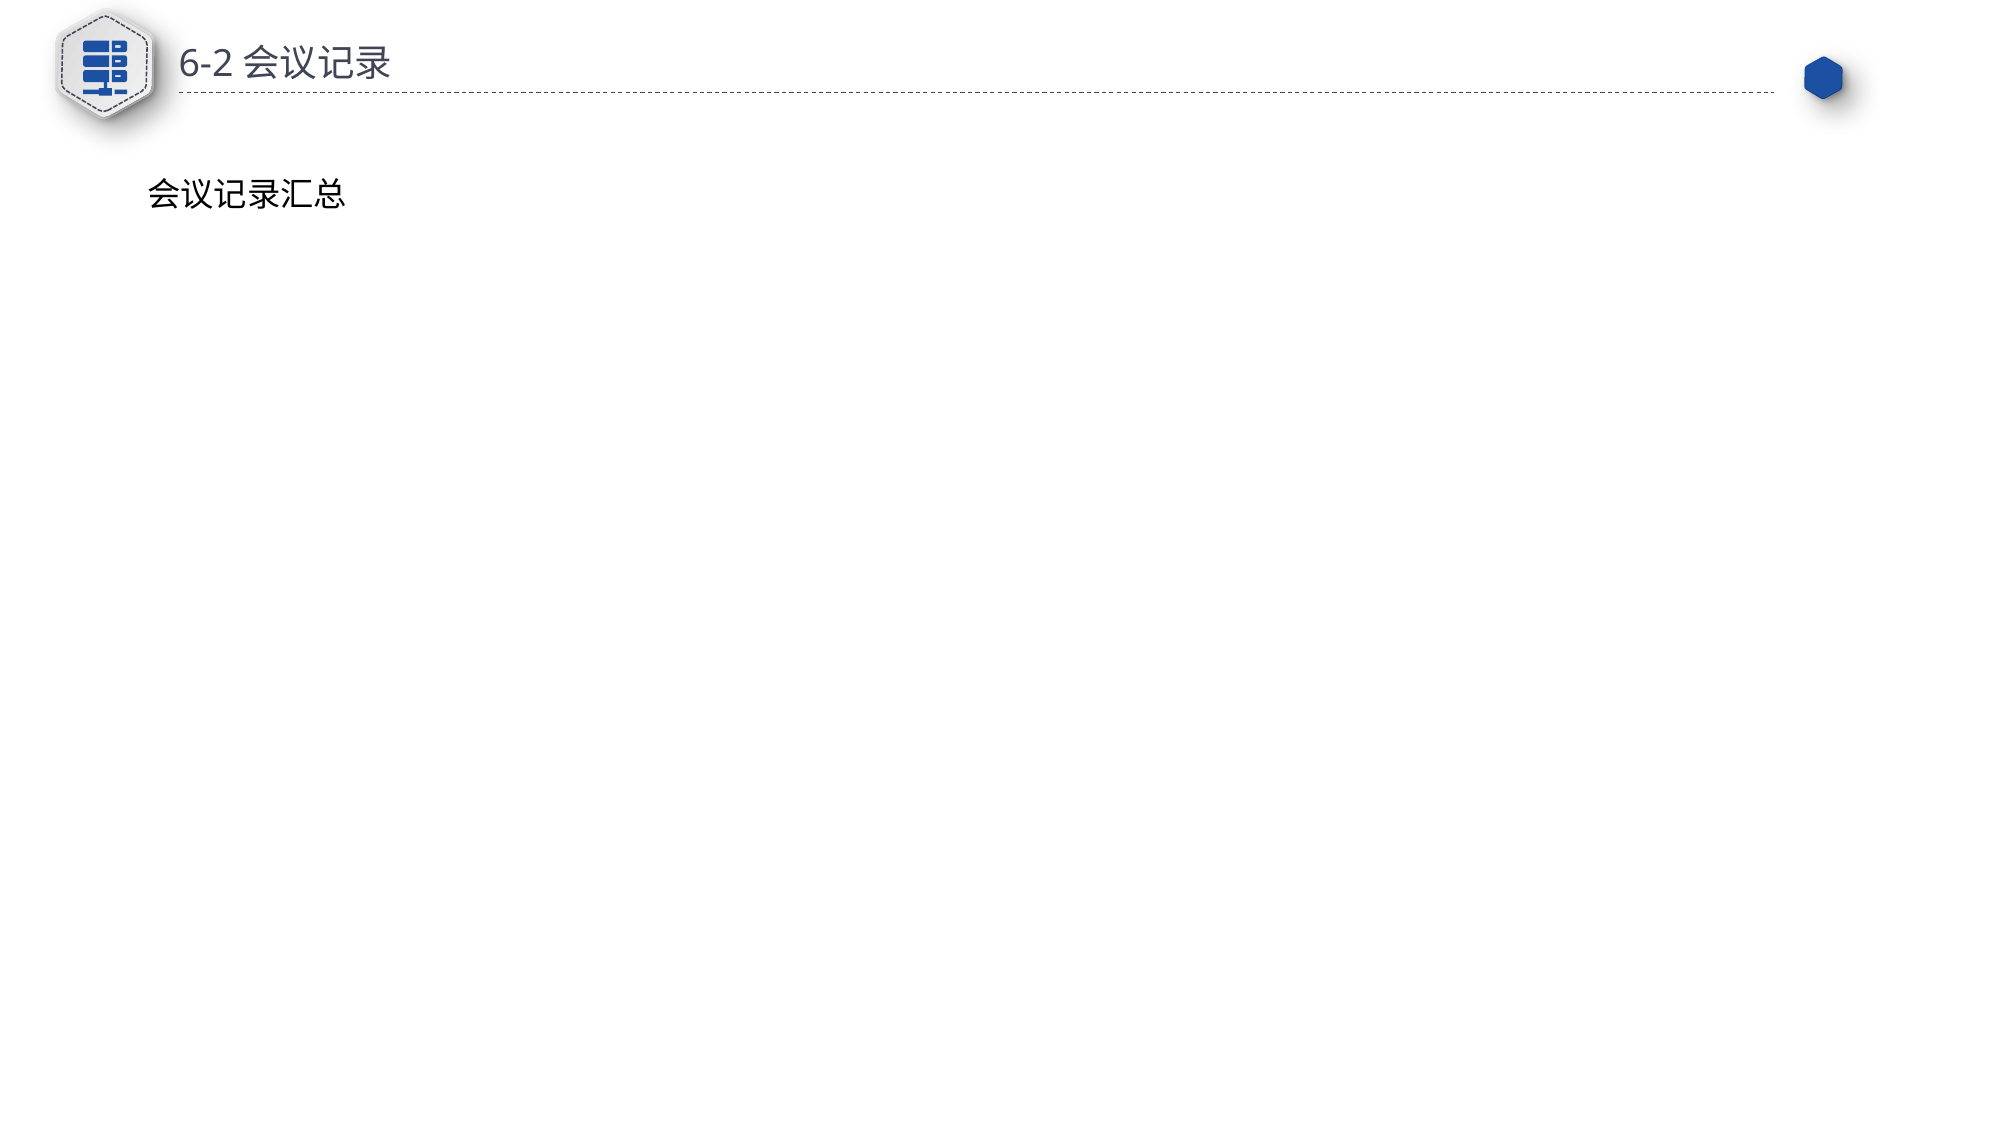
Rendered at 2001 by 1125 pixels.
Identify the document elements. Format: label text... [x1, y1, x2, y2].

text_box 6-2会议记录 [167, 33, 475, 90]
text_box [1802, 58, 1845, 97]
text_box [49, 14, 160, 114]
text_box 会议记录汇总 [132, 165, 531, 221]
